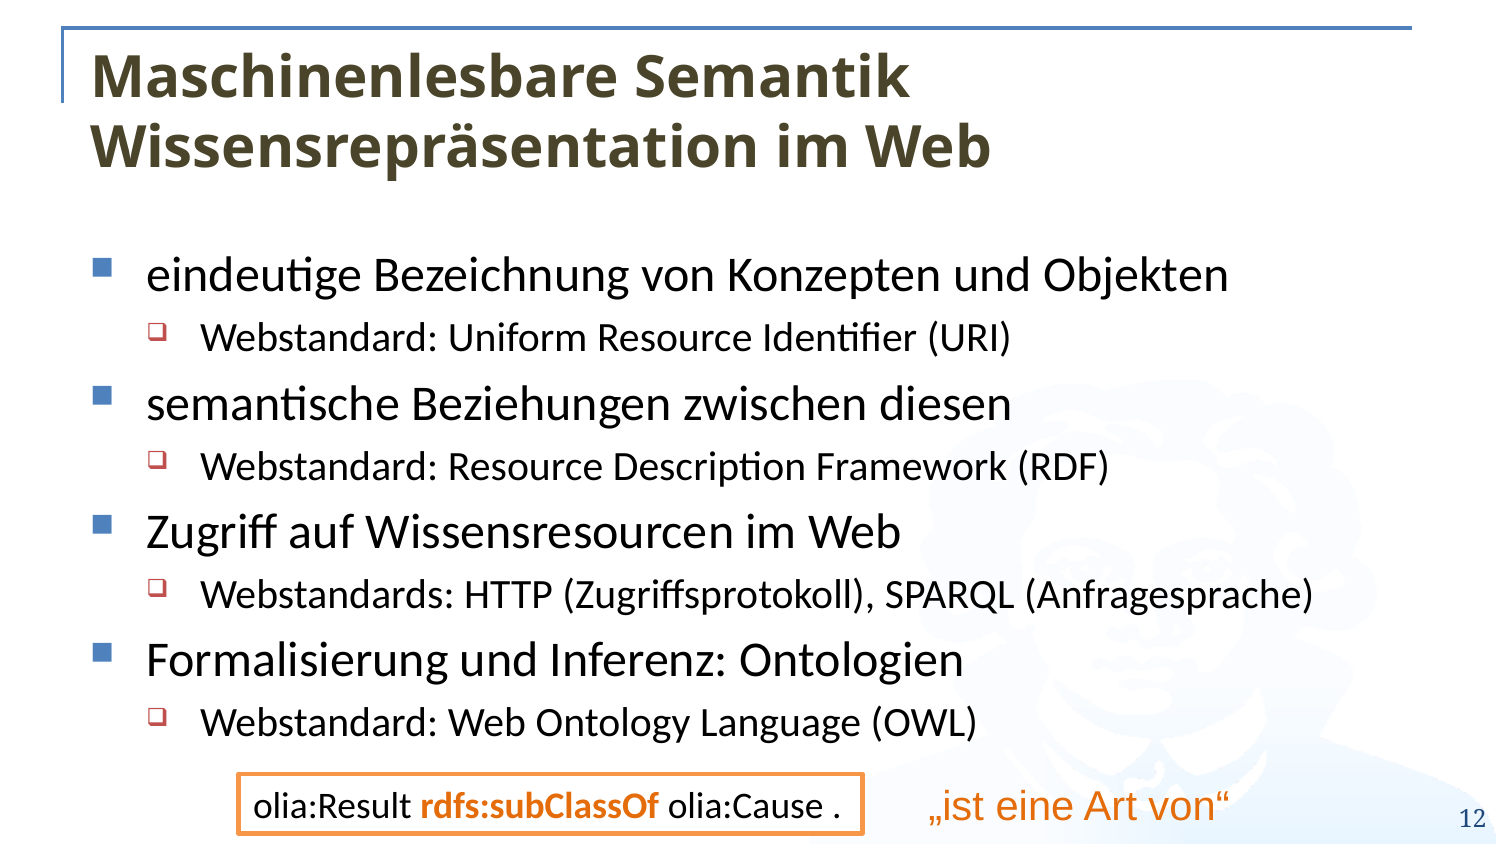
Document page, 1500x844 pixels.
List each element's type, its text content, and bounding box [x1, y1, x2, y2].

slide_number 12 [1151, 787, 1500, 844]
title Maschinenlesbare Semantik Wissensrepräsentation im Web [75, 32, 1425, 173]
text_box „ist eine Art von“ [913, 771, 1246, 837]
list eindeutige Bezeichnung von Konzepten und Objekten Webstandard: Uniform Resource Identifier (URI) semantische Beziehungen zwischen diesen Webstandard: Resource Description Framework (RDF) Zugriff auf Wissensresourcen im Web Webstandards: HTTP (Zugriffsprotokoll), SPARQL (Anfragesprache) Formalisierung und Inferenz: Ontologien Webstandard: Web Ontology Language (OWL) [75, 234, 1425, 792]
text_box olia:Result rdfs:subClassOf olia:Cause . [236, 772, 865, 836]
